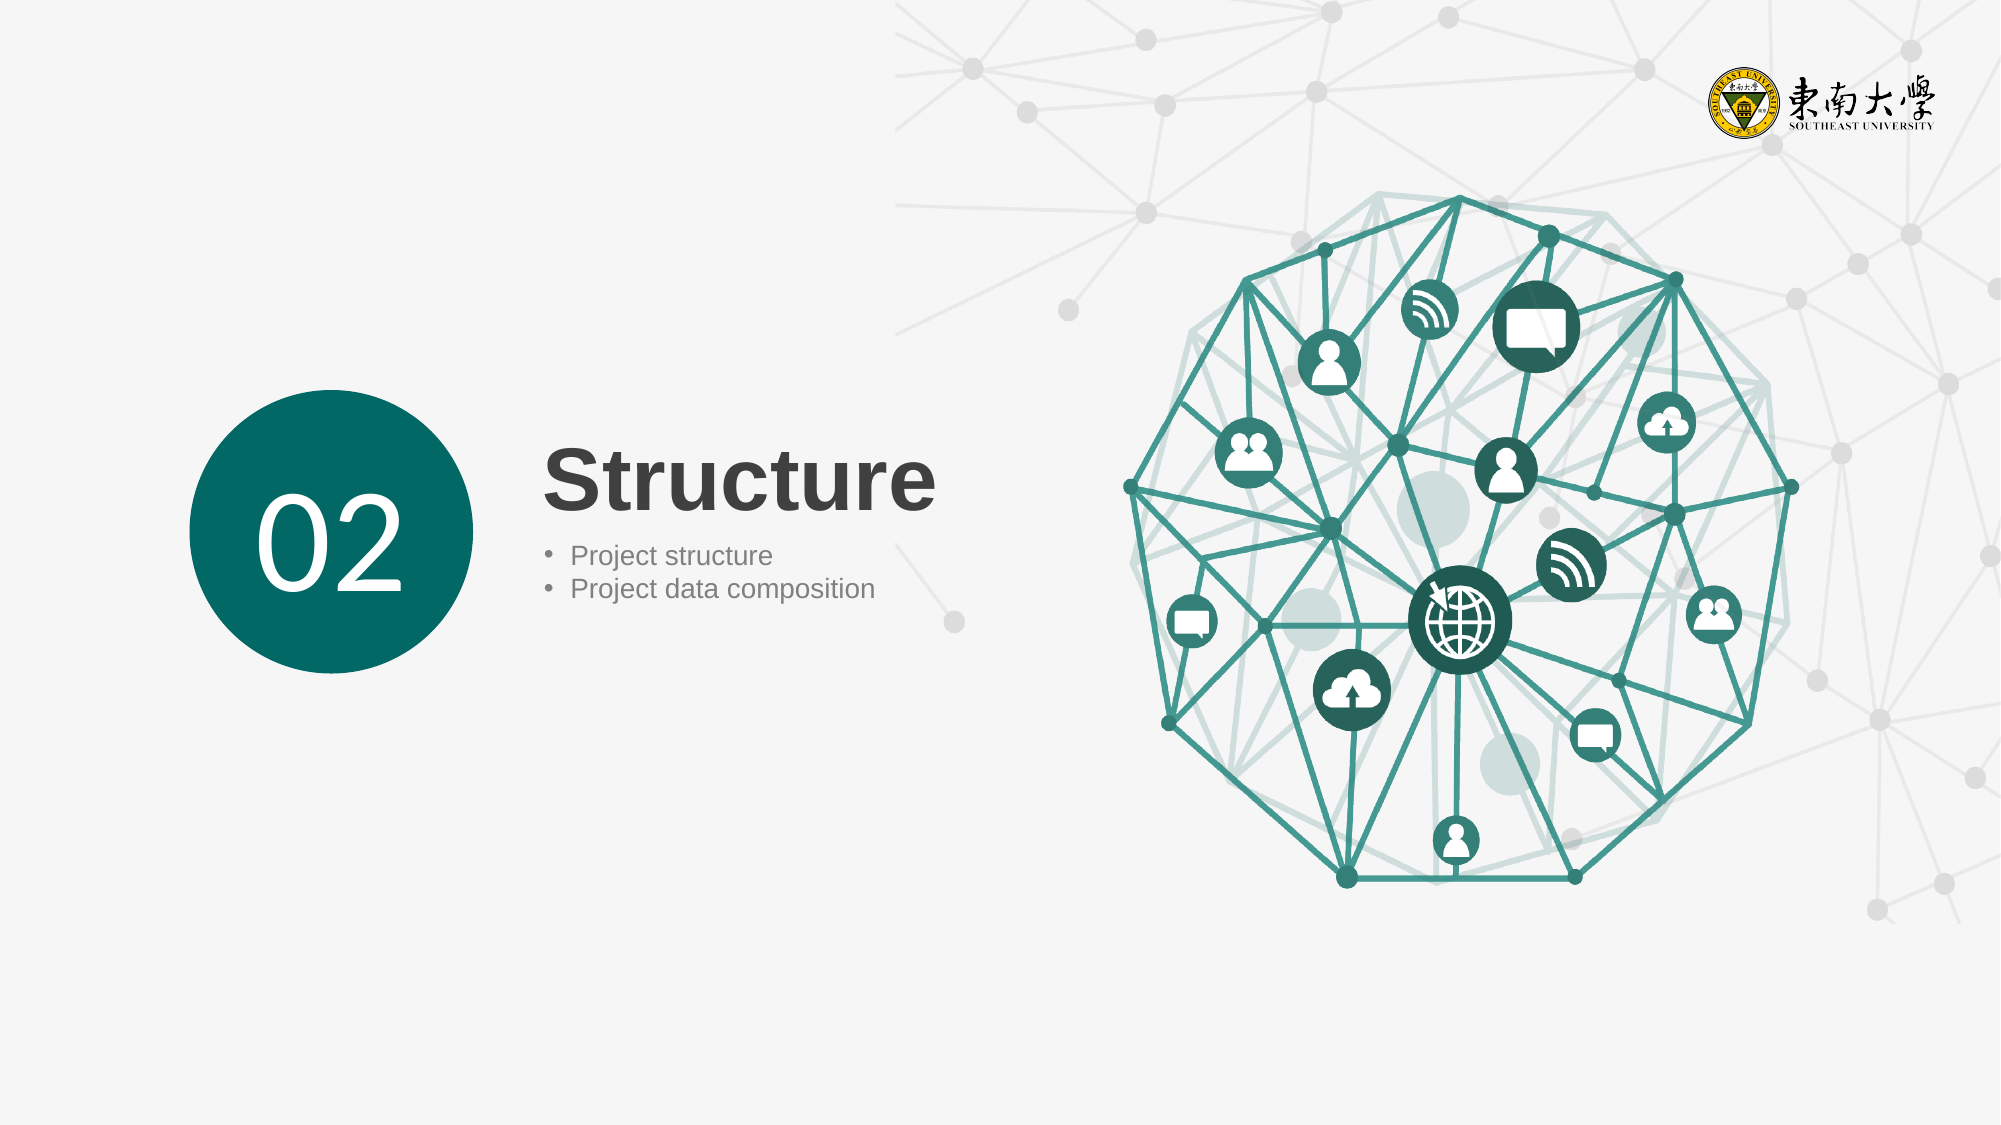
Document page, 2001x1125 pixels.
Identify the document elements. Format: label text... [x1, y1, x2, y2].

text_box 02 [187, 387, 476, 676]
text_box Project structure Project data composition [543, 537, 876, 638]
text_box Structure [542, 421, 889, 529]
picture [894, 0, 2001, 925]
